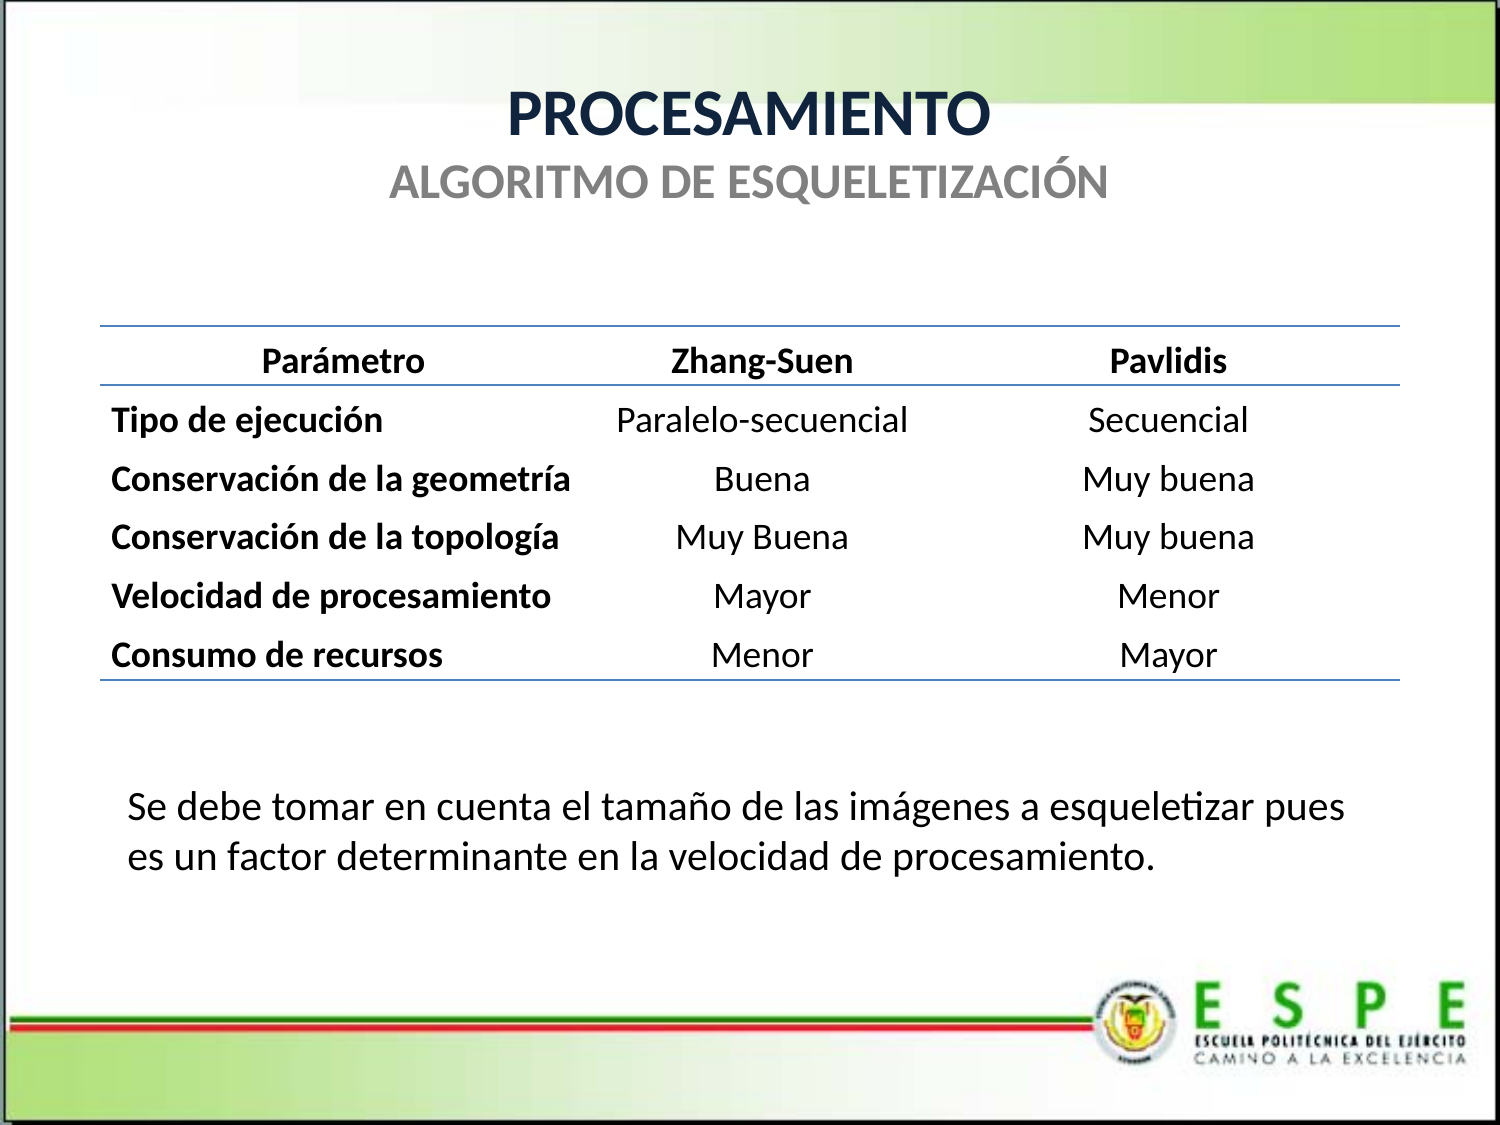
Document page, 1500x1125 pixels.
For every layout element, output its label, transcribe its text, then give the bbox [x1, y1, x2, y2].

table_cell Muy buena [937, 503, 1400, 562]
table_cell Velocidad de procesamiento [100, 562, 587, 621]
table_cell Tipo de ejecución [100, 386, 587, 444]
table_cell Secuencial [937, 386, 1400, 444]
table_header Zhang-Suen [587, 327, 937, 384]
table_cell Menor [587, 621, 937, 679]
table_cell Consumo de recursos [100, 621, 587, 679]
picture [0, 0, 1500, 1125]
table_cell Buena [587, 444, 937, 503]
table_header Pavlidis [937, 327, 1400, 384]
table_header Parámetro [100, 327, 587, 384]
text_box Se debe tomar en cuenta el tamaño de las imágenes a esqueletizar pues es un factor determinante en la velocidad de procesamiento. [112, 771, 1375, 887]
table_cell Muy buena [937, 444, 1400, 503]
table_cell Paralelo-secuencial [587, 386, 937, 444]
table_cell Conservación de la topología [100, 503, 587, 562]
table_cell Muy Buena [587, 503, 937, 562]
table_cell Mayor [937, 621, 1400, 679]
title PROCESAMIENTO ALGORITMO DE ESQUELETIZACIÓN [75, 45, 1425, 233]
table_cell Conservación de la geometría [100, 444, 587, 503]
table_cell Mayor [587, 562, 937, 621]
table_cell Menor [937, 562, 1400, 621]
